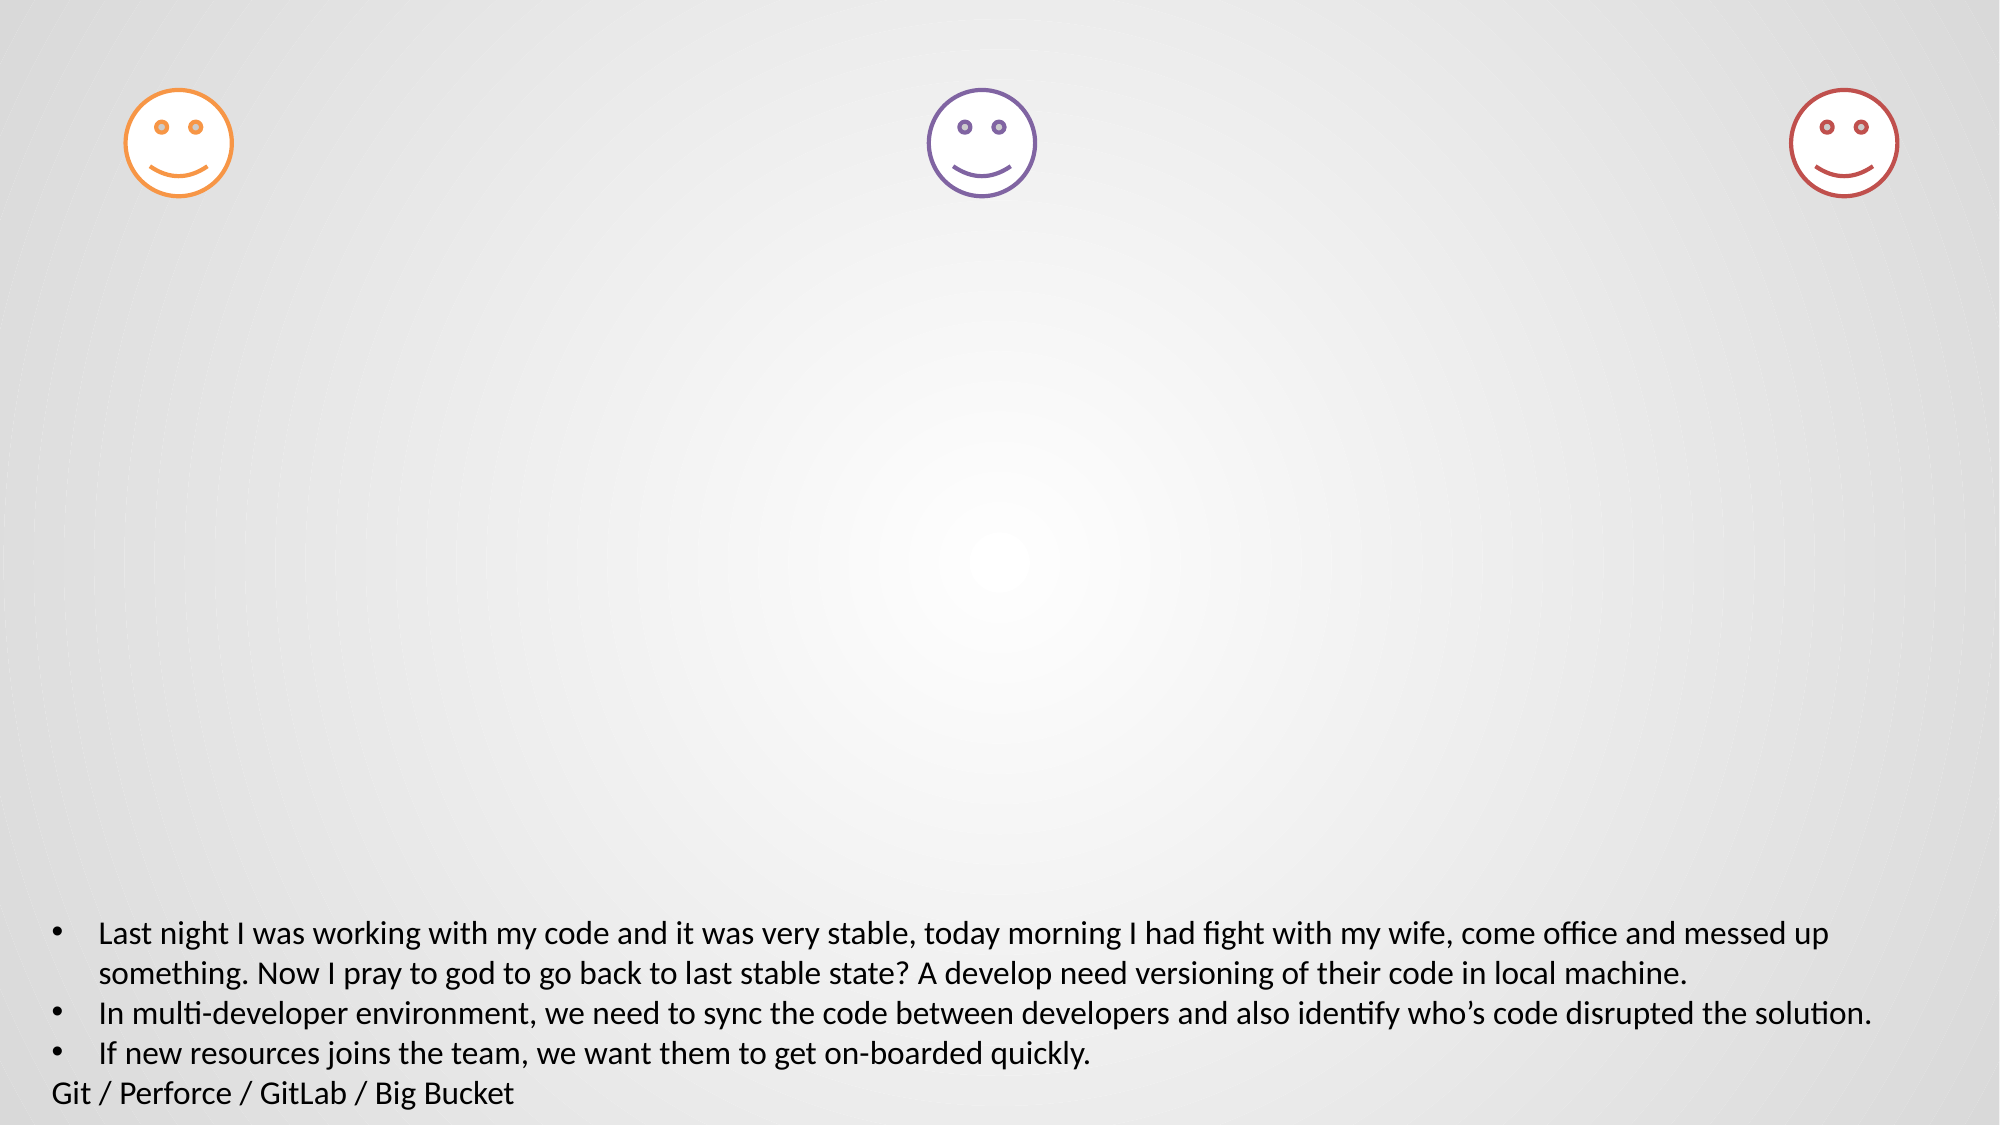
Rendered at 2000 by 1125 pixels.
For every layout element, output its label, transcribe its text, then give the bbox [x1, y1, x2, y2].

text_box [926, 87, 1038, 199]
text_box [1788, 87, 1900, 199]
text_box [123, 87, 234, 199]
text_box Last night I was working with my code and it was very stable, today morning I had fight with my wife, come office and messed up something. Now I pray to god to go back to last stable state? A develop need versioning of their code in local machine. In multi-developer environment, we need to sync the code between developers and also identify who’s code disrupted the solution. If new resources joins the team, we want them to get on-boarded quickly. Git / Perforce / GitLab / Big Bucket [36, 903, 1963, 1119]
